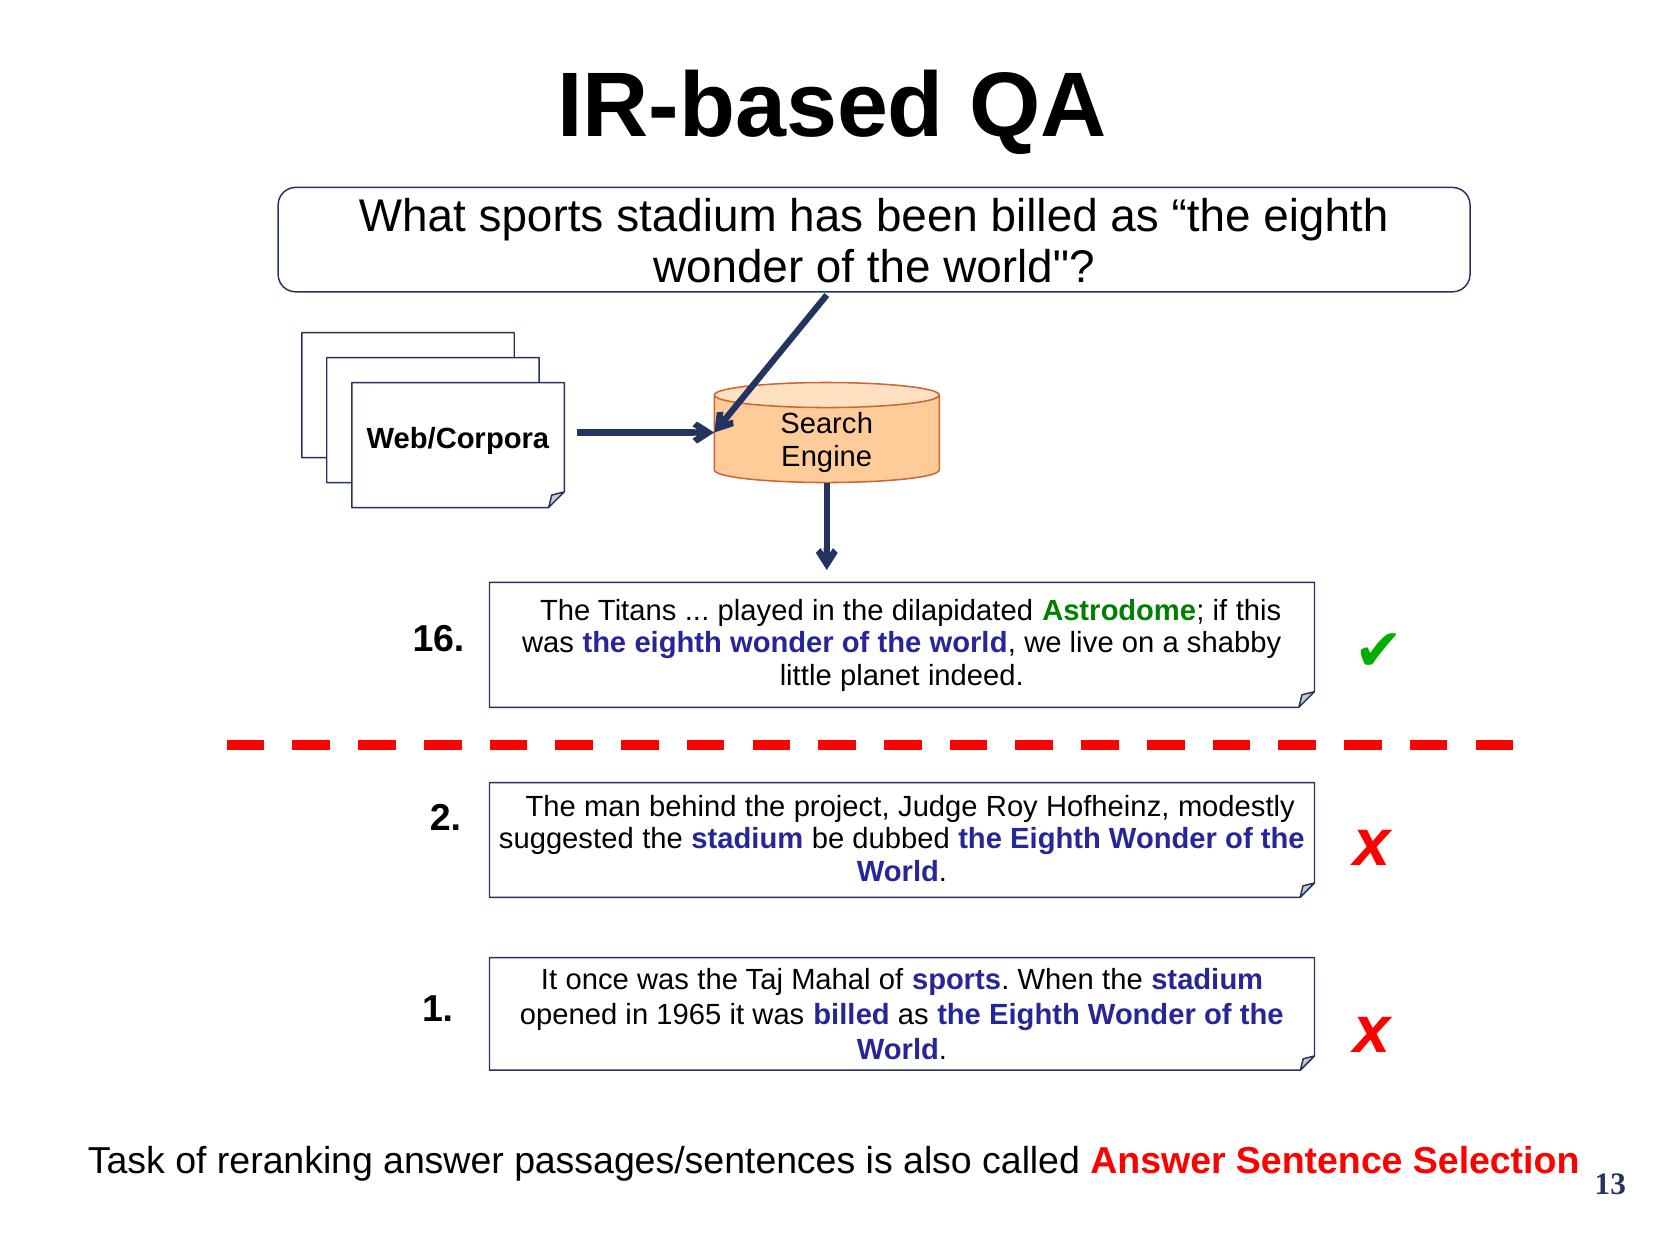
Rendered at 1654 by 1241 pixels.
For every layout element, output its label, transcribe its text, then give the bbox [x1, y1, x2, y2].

text_box ✔ [1339, 607, 1394, 689]
text_box Comment 2 [549, 492, 563, 506]
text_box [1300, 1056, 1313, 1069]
text_box x [1339, 982, 1402, 1083]
text_box Web/Corpora [351, 382, 565, 508]
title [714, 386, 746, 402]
text_box The man behind the project, Judge Roy Hofheinz, modestly suggested the stadium be dubbed the Eighth Wonder of the World. [489, 782, 1315, 898]
text_box Search Engine [714, 382, 940, 483]
text_box The Titans ... played in the dilapidated Astrodome; if this was the eighth wonder of the world, we live on a shabby little planet indeed. [489, 582, 1315, 708]
slide_number 13 [1494, 1167, 1627, 1200]
title IR-based QA overall schema [744, 382, 940, 407]
text_box It once was the Taj Mahal of sports. When the stadium opened in 1965 it was billed as the Eighth Wonder of the World. [489, 957, 1315, 1071]
text_box [326, 357, 540, 483]
text_box Task of reranking answer passages/sentences is also called Answer Sentence Selection [73, 1132, 1595, 1190]
text_box 1. [401, 969, 474, 1045]
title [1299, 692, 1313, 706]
text_box 16. [414, 594, 463, 680]
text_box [1300, 883, 1313, 896]
title IR-based QA [88, 56, 1577, 150]
text_box [301, 332, 515, 458]
text_box 2. [426, 782, 465, 850]
text_box x [1339, 795, 1402, 895]
text_box What sports stadium has been billed as “the eighth wonder of the world"? [278, 187, 1471, 292]
